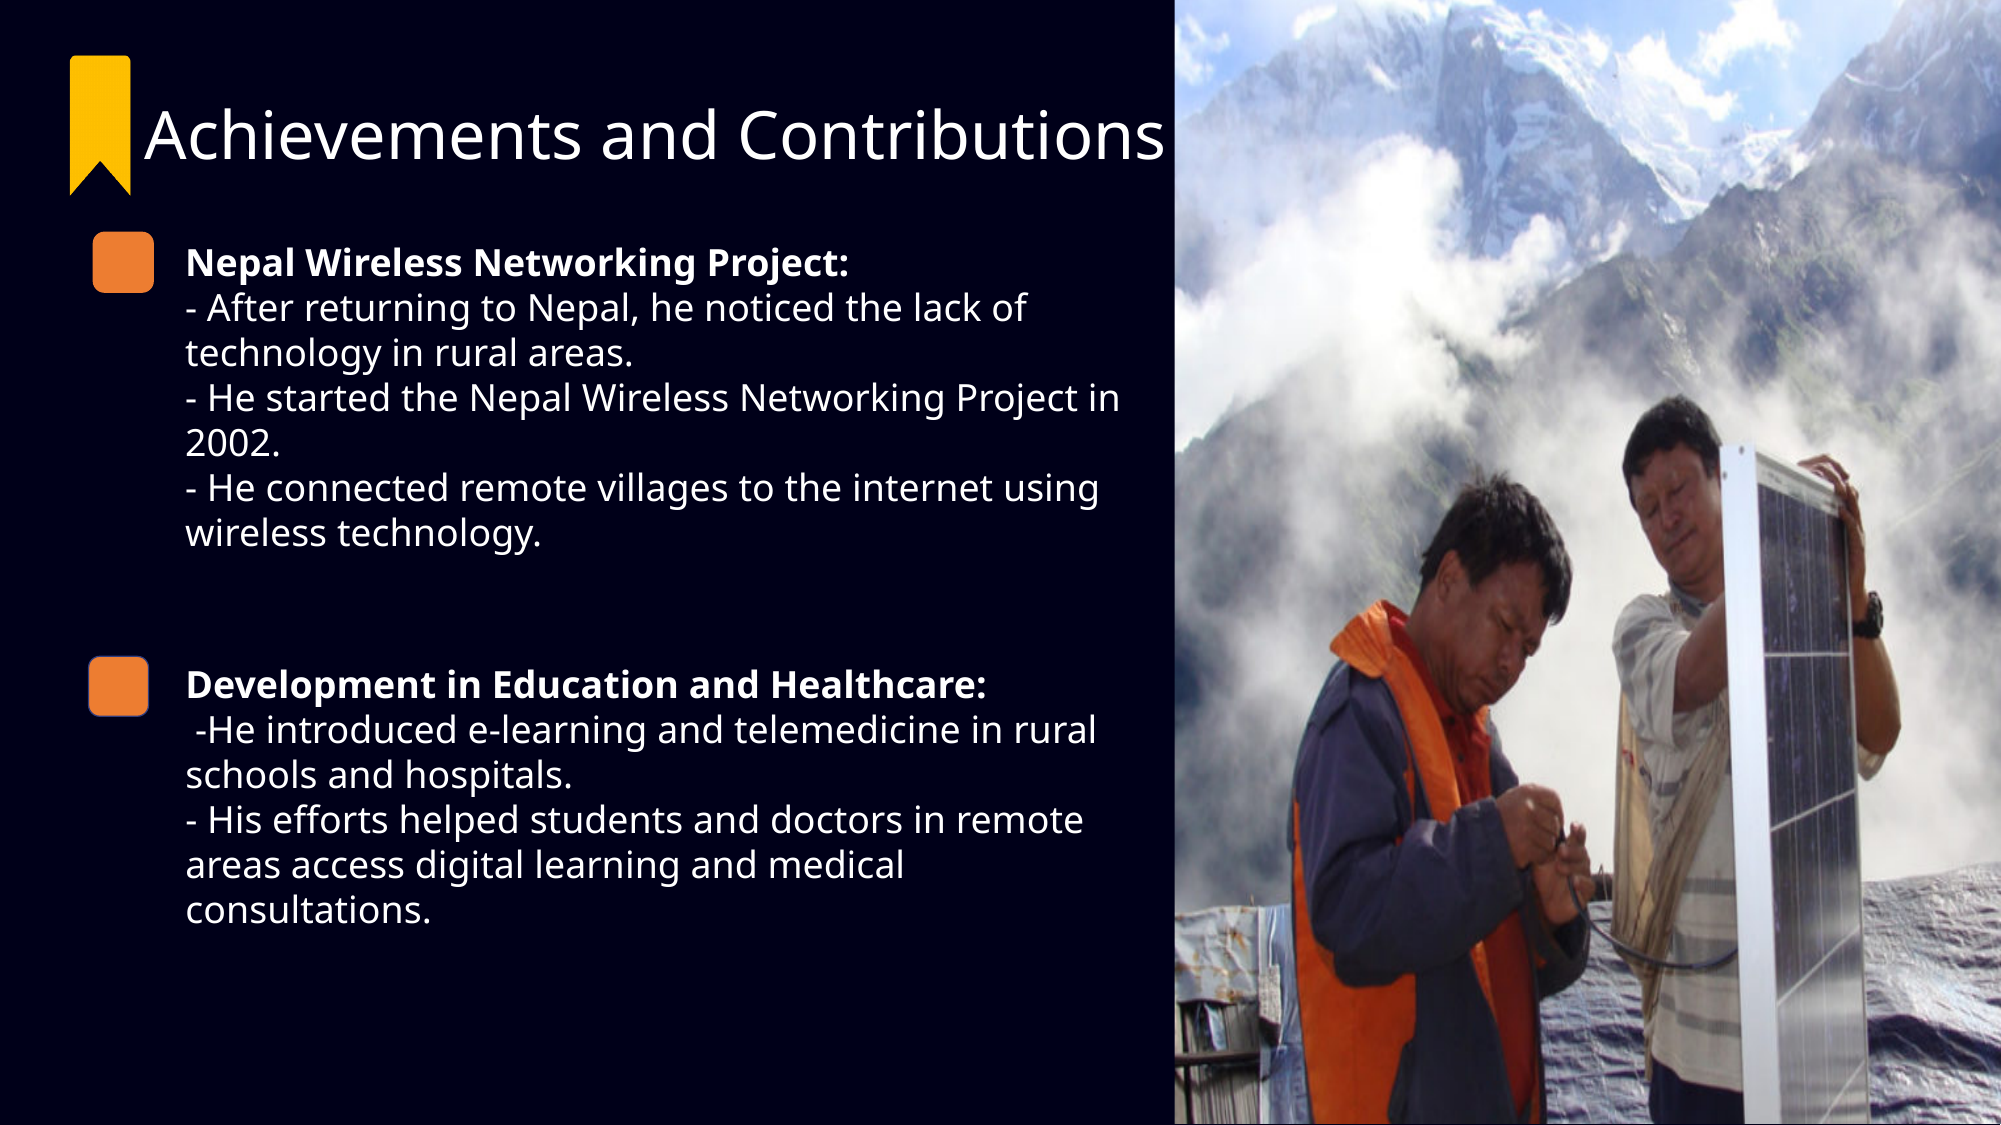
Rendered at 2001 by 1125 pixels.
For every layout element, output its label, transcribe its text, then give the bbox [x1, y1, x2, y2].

picture [27, 41, 173, 210]
picture [1174, 0, 2001, 1124]
text_box Development in Education and Healthcare: -He introduced e-learning and telemedicine in rural schools and hospitals. - His efforts helped students and doctors in remote areas access digital learning and medical consultations. [170, 653, 1160, 939]
text_box [88, 656, 149, 717]
text_box Nepal Wireless Networking Project: - After returning to Nepal, he noticed the lack of technology in rural areas. - He started the Nepal Wireless Networking Project in 2002. - He connected remote villages to the internet using wireless technology. [170, 231, 1174, 562]
text_box [93, 232, 154, 293]
text_box Achievements and Contributions [145, 90, 1174, 274]
